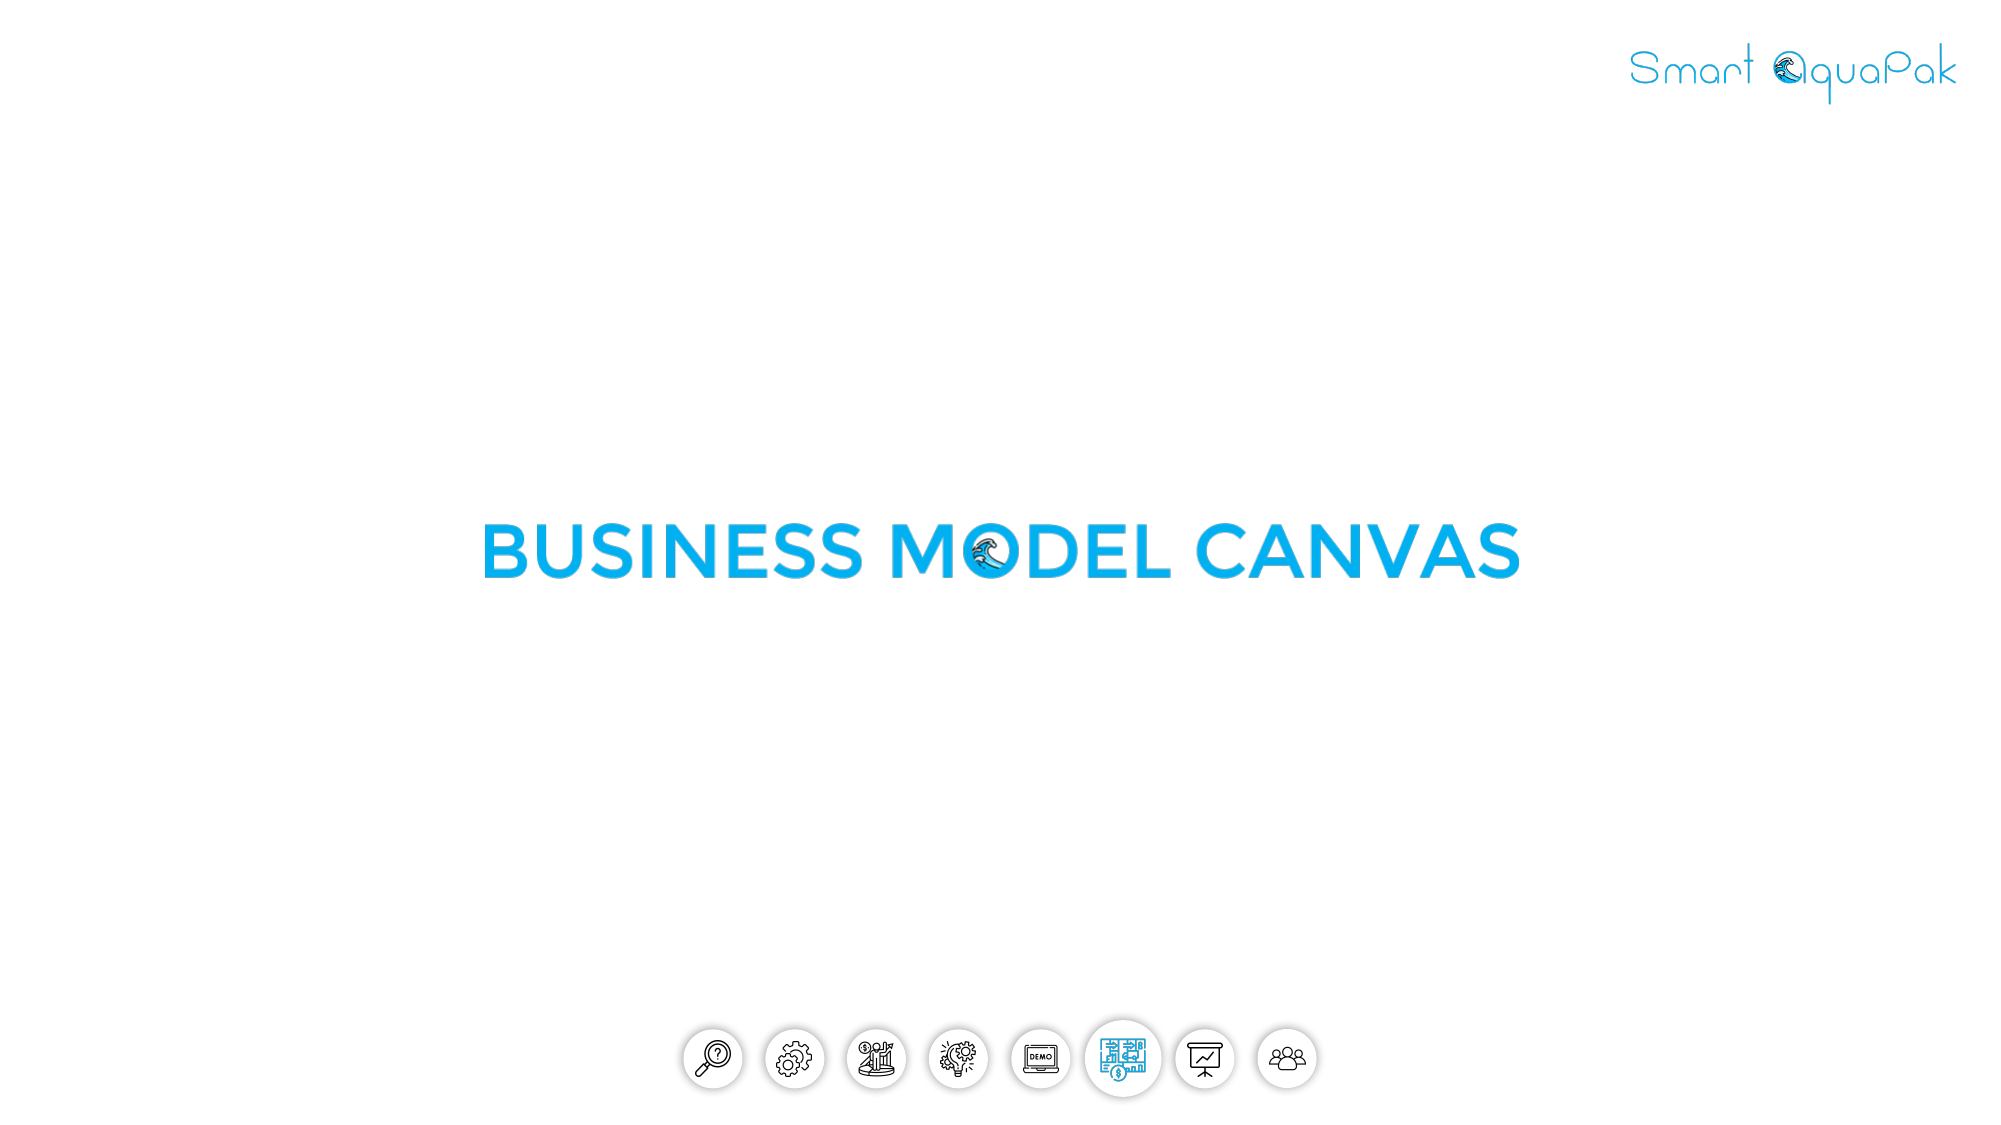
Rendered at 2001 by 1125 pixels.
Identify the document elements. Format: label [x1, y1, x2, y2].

text_box [845, 1028, 908, 1090]
picture [432, 483, 1568, 642]
picture [939, 1041, 976, 1077]
picture [1022, 1041, 1059, 1077]
picture [1099, 1034, 1147, 1083]
picture [1269, 1040, 1306, 1077]
text_box [1174, 1028, 1236, 1090]
picture [1585, 0, 2000, 135]
picture [1187, 1041, 1223, 1077]
text_box [927, 1028, 989, 1090]
picture [858, 1041, 895, 1077]
text_box [1083, 1019, 1163, 1098]
text_box [1256, 1027, 1318, 1090]
text_box [1010, 1028, 1072, 1090]
picture [695, 1040, 731, 1077]
text_box [682, 1028, 744, 1090]
picture [776, 1041, 812, 1077]
text_box [764, 1028, 826, 1090]
